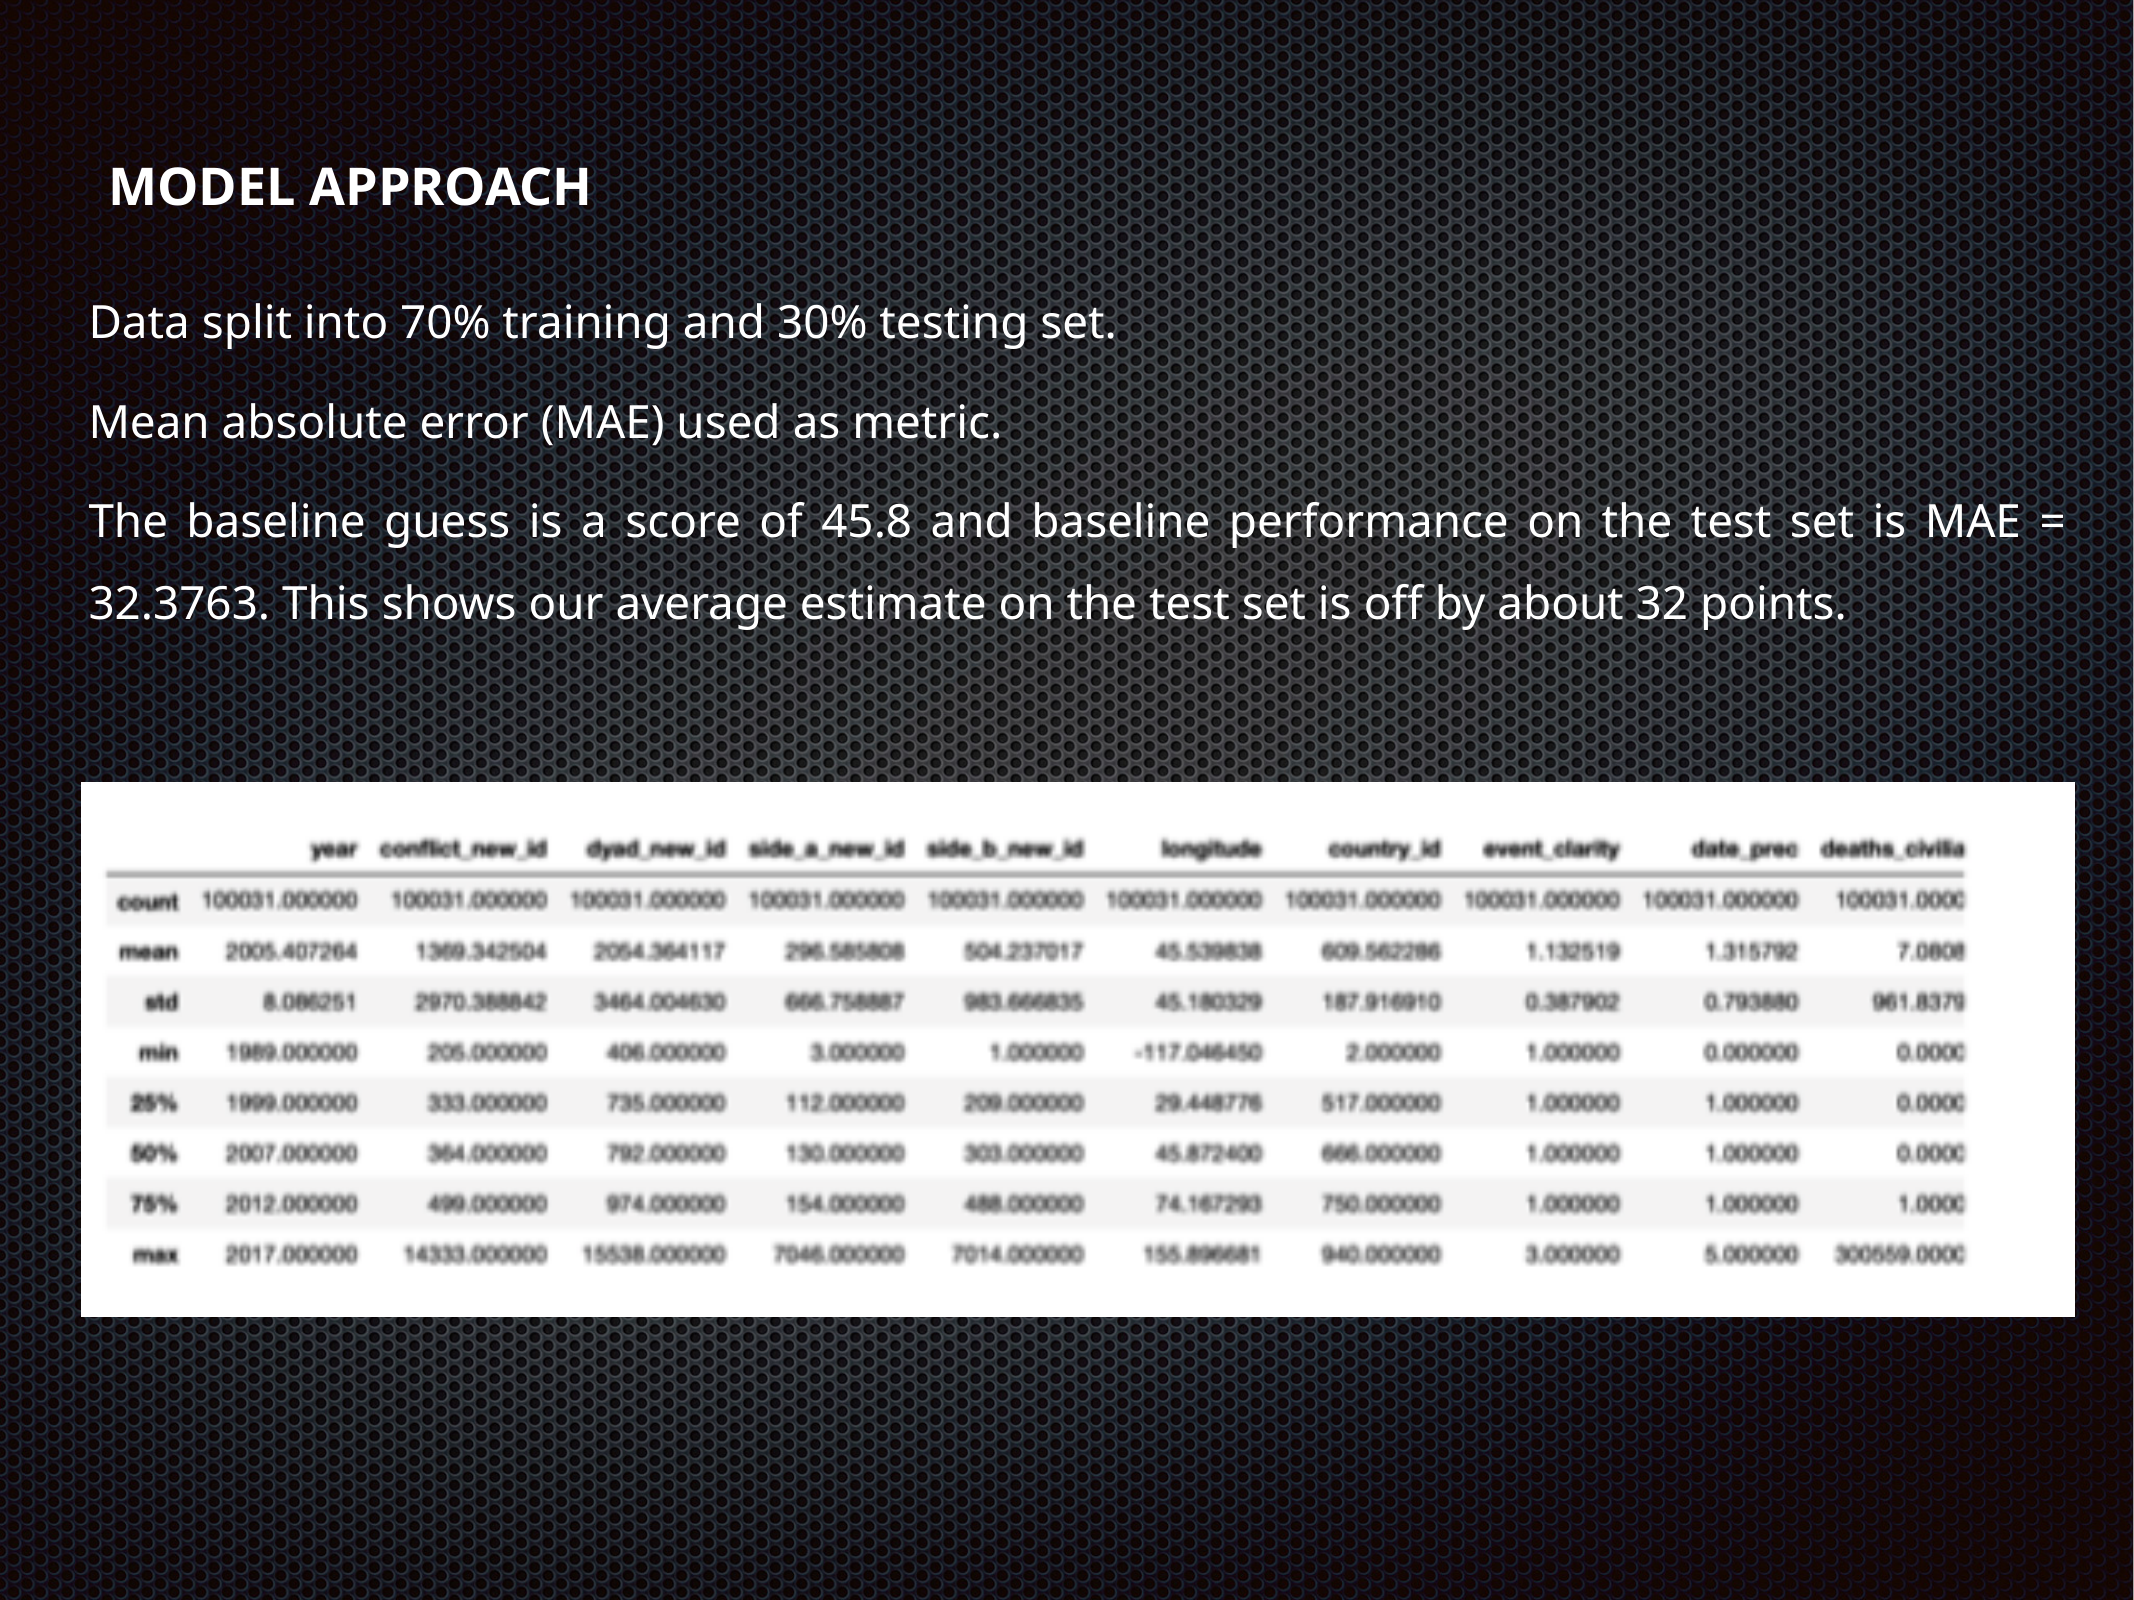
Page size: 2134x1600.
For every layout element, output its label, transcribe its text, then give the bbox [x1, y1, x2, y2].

text_box Model Approach [100, 114, 602, 225]
text_box Data split into 70% training and 30% testing set. Mean absolute error (MAE) used as metric. The baseline guess is a score of 45.8 and baseline performance on the test set is MAE = 32.3763. This shows our average estimate on the test set is off by about 32 points. [80, 257, 2076, 637]
picture [0, 0, 2134, 1600]
